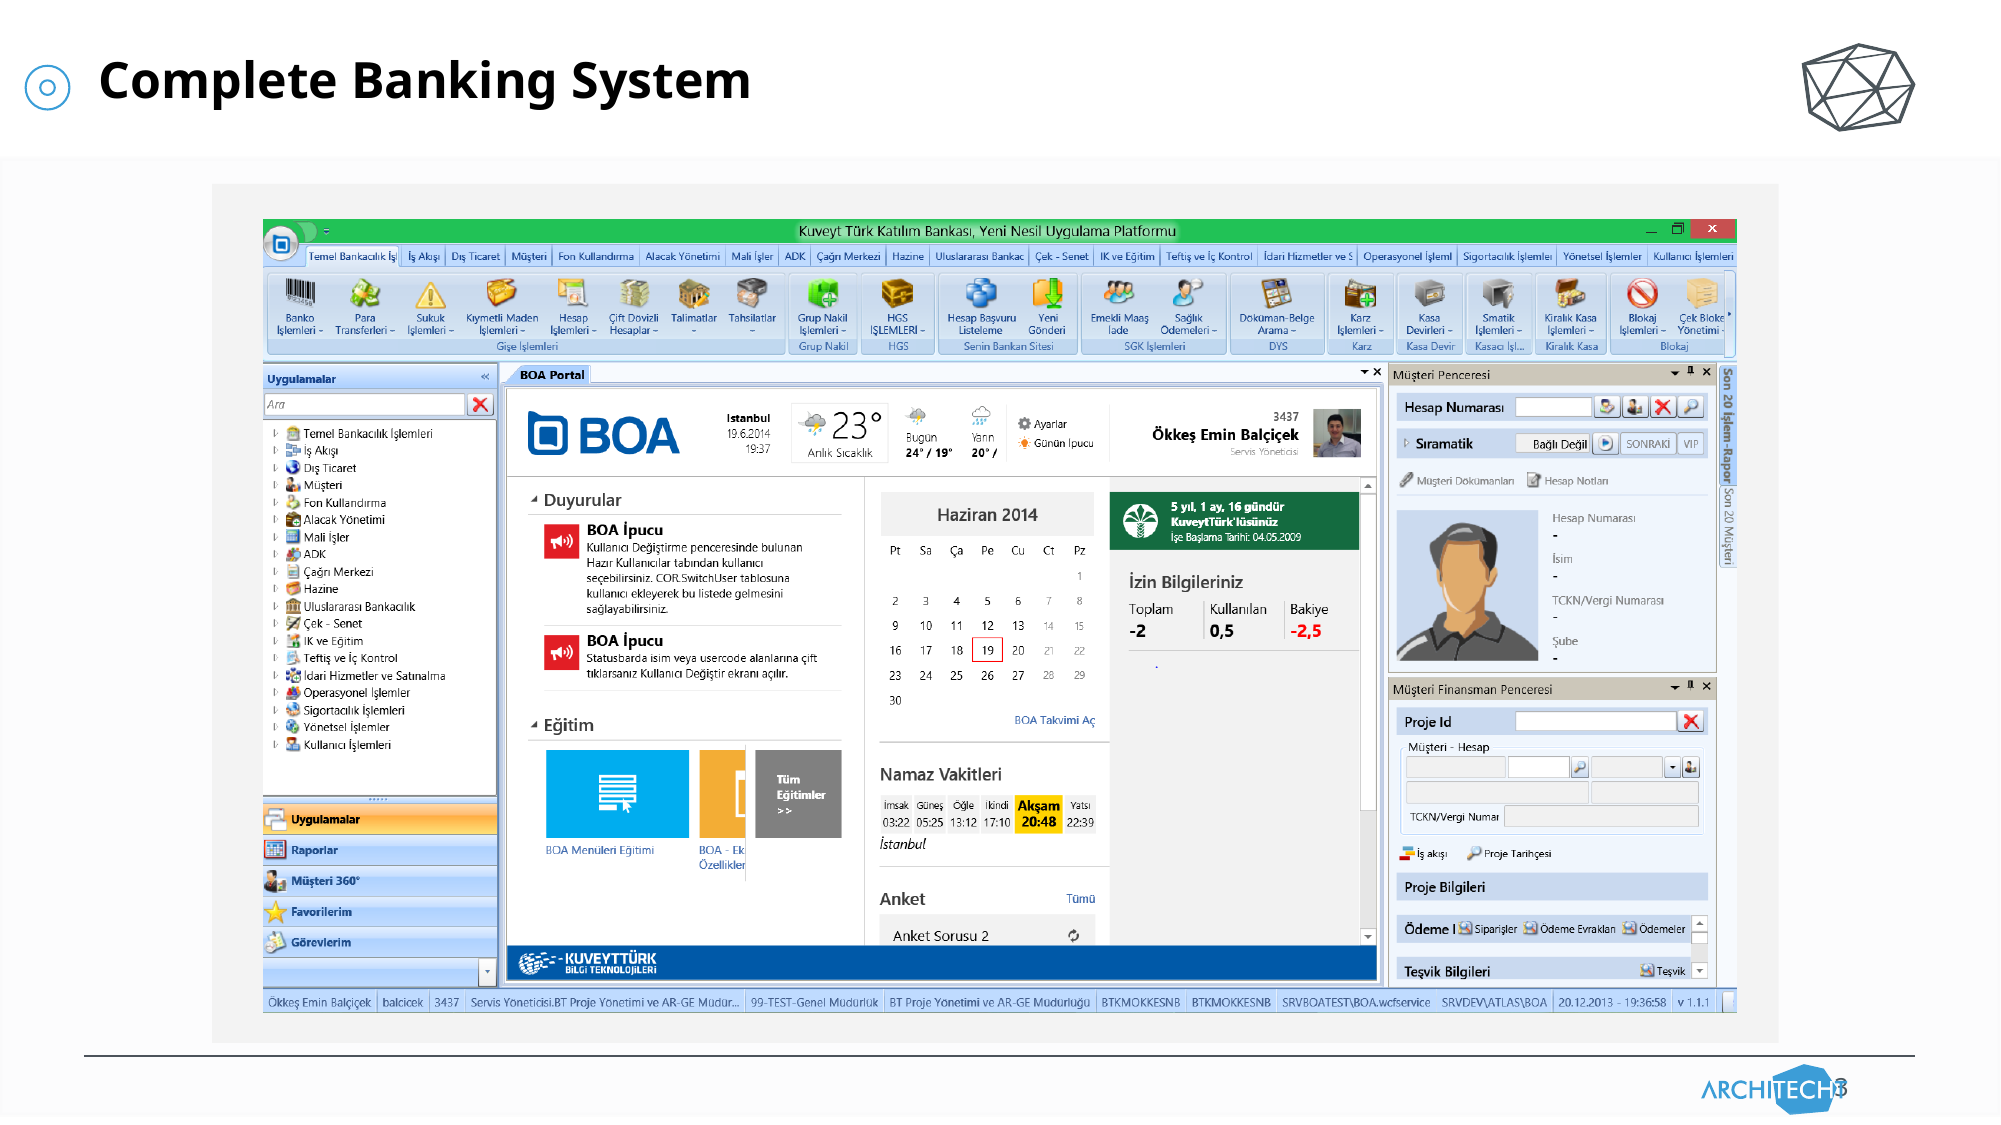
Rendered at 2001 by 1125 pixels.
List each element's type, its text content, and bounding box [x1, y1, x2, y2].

picture [1797, 38, 1924, 137]
picture [263, 219, 1737, 1013]
list Complete Banking System [83, 47, 1798, 128]
text_box [211, 183, 1780, 1044]
